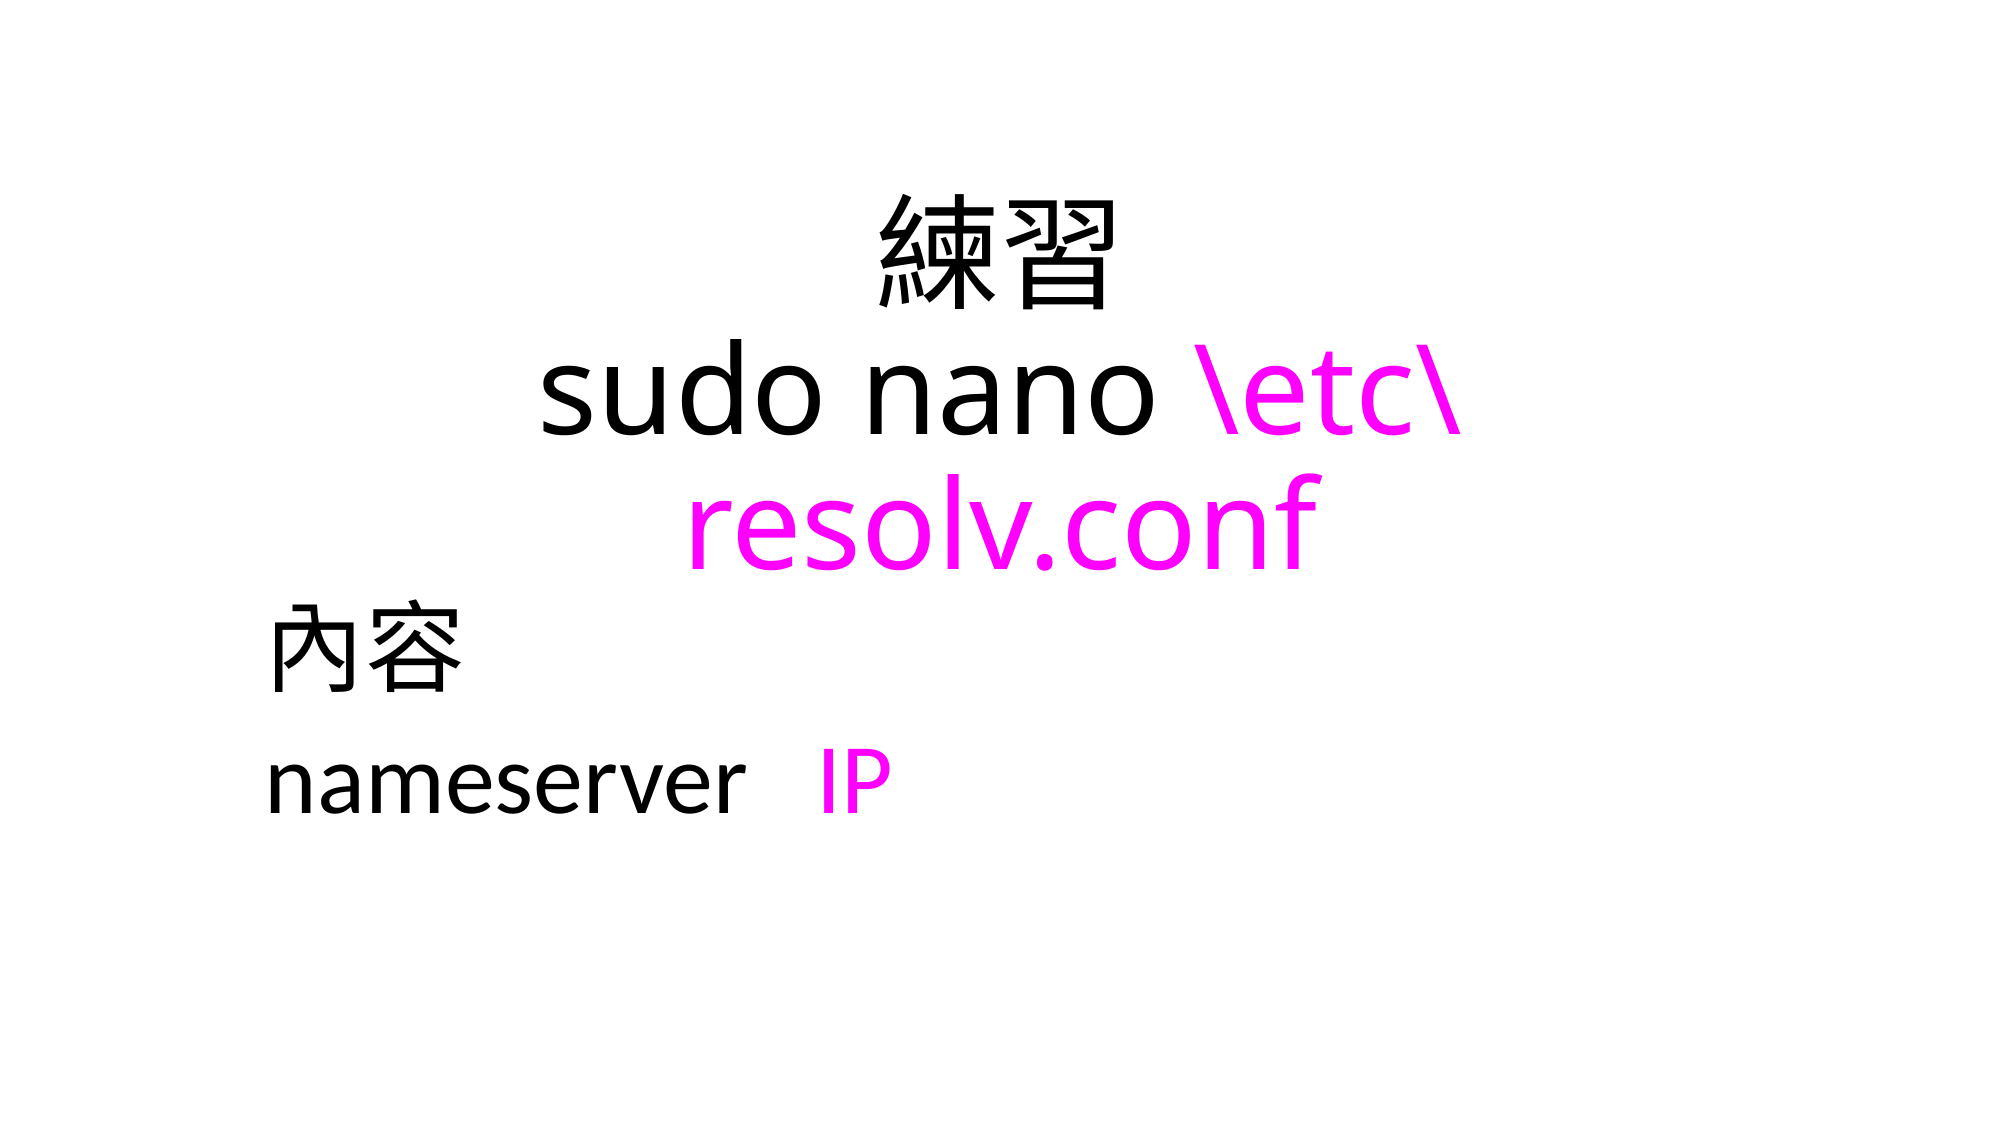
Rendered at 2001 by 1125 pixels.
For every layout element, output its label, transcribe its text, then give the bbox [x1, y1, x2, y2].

title 練習 sudo nano \etc\resolv.conf [249, 184, 1750, 576]
subtitle 內容 nameserver IP [249, 590, 1750, 863]
